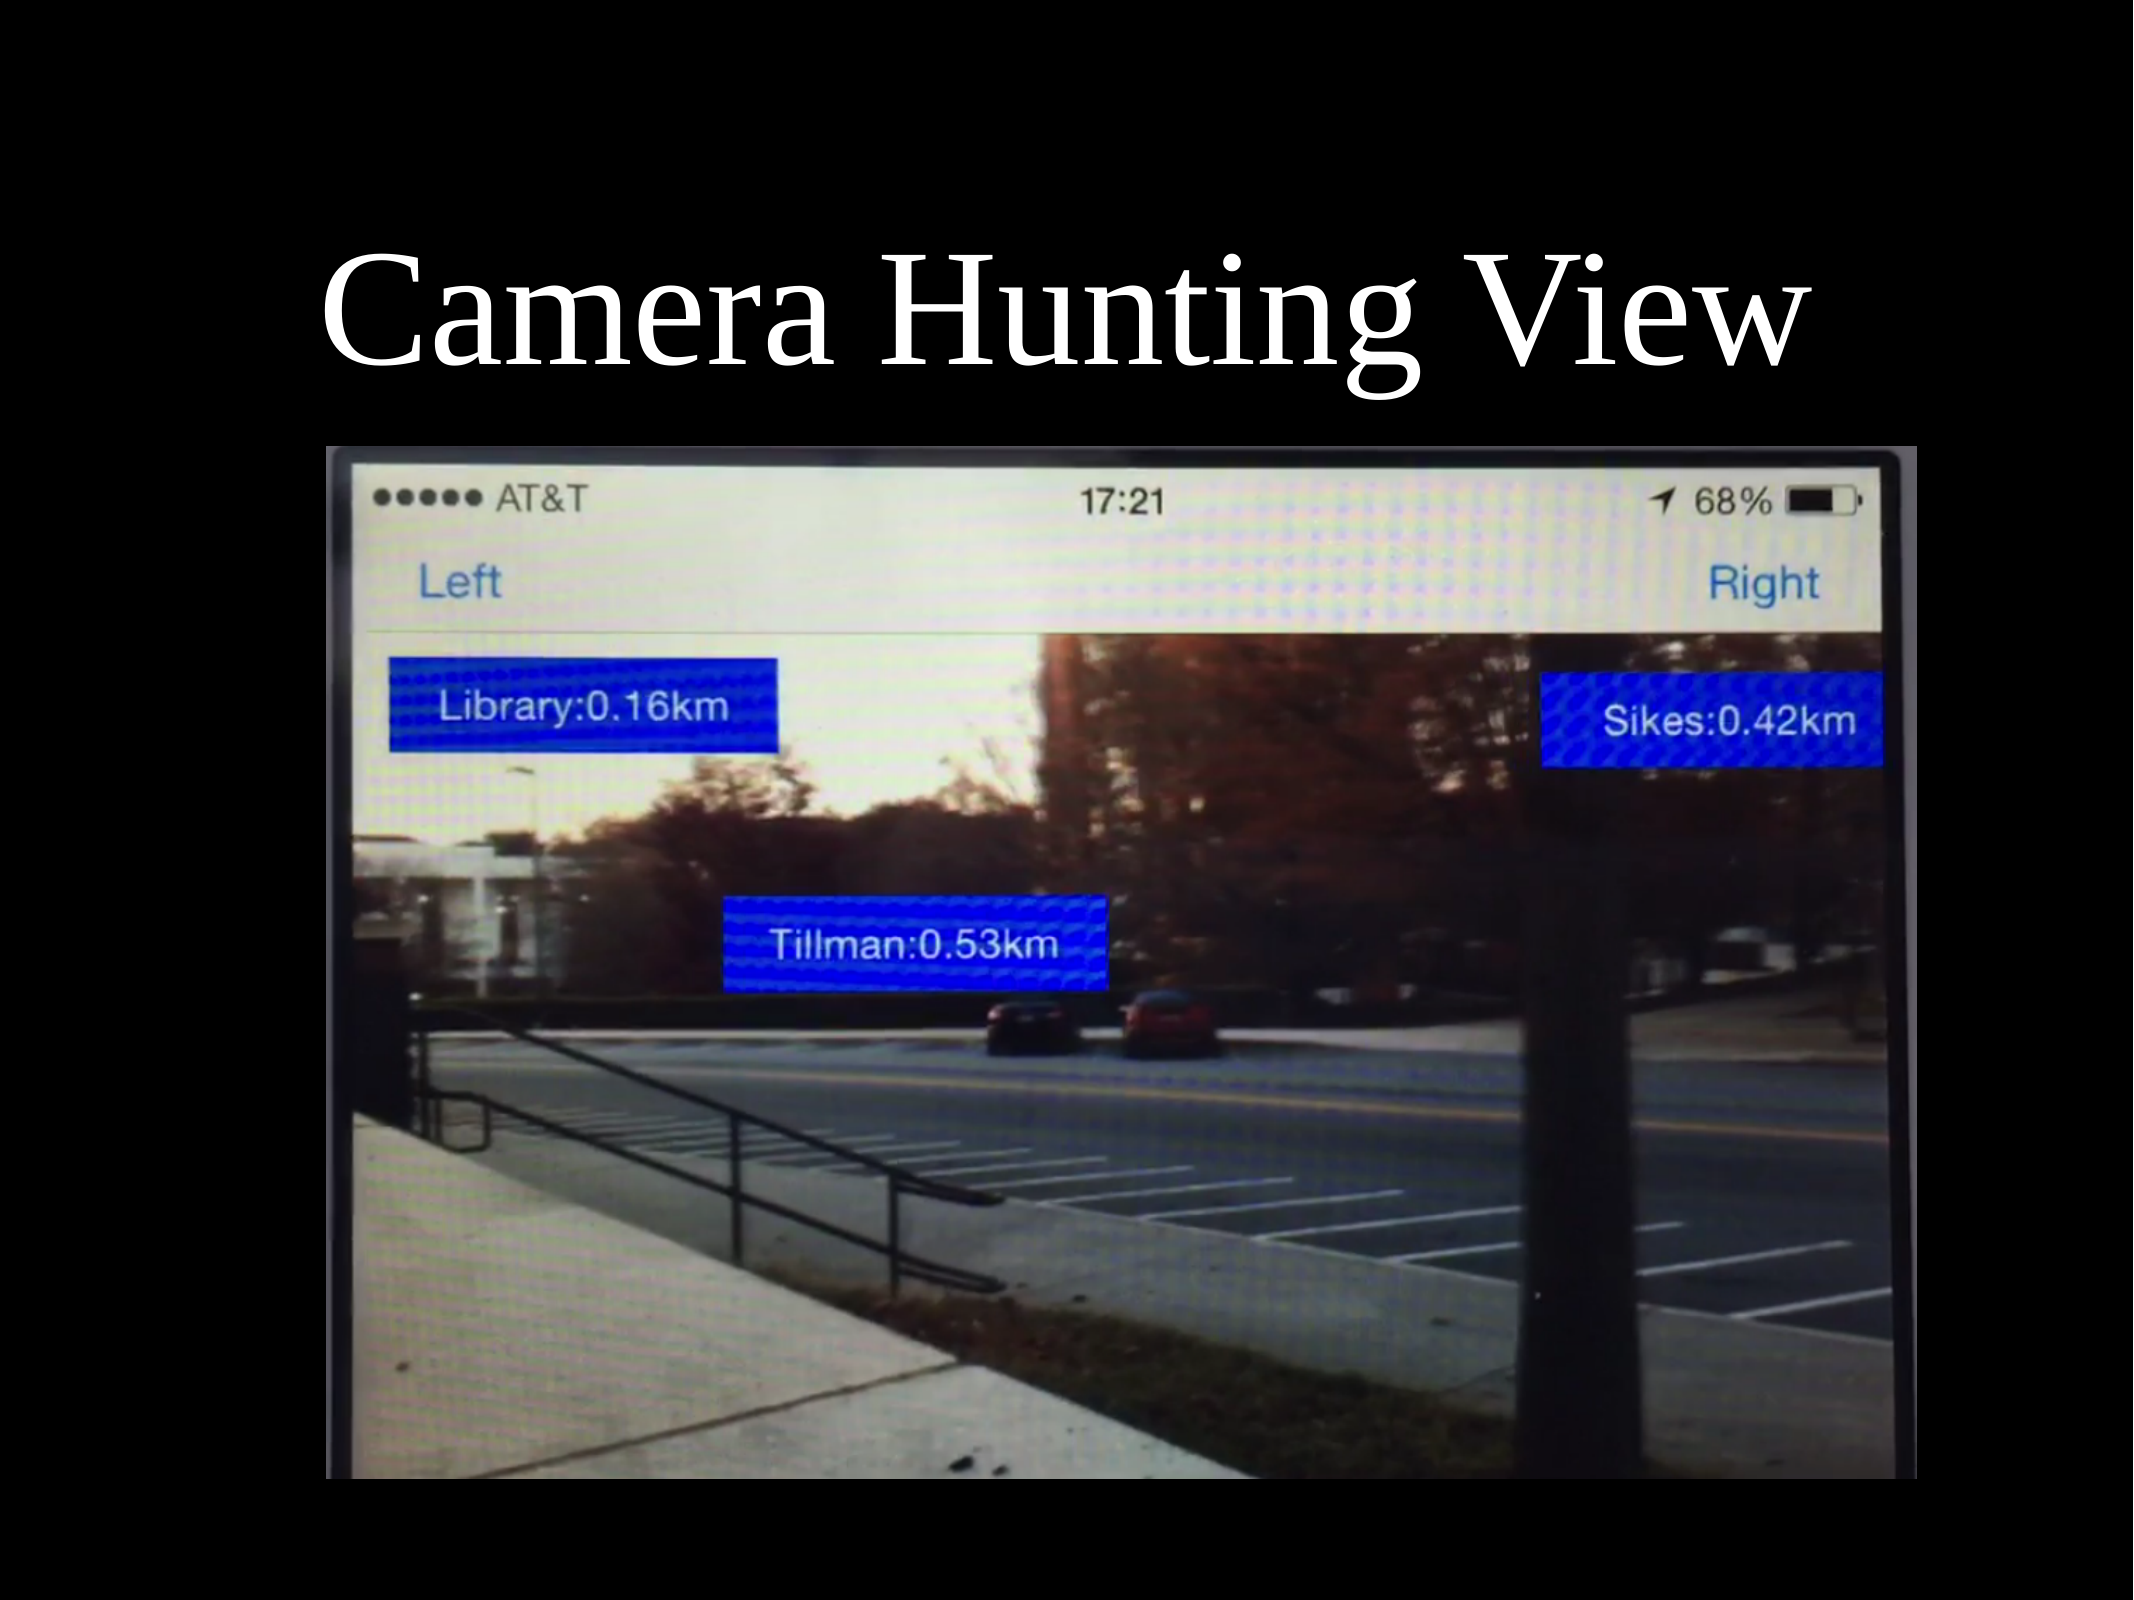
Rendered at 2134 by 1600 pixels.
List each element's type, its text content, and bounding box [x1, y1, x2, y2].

picture [326, 446, 1917, 1480]
title Camera Hunting View [155, 176, 1978, 419]
